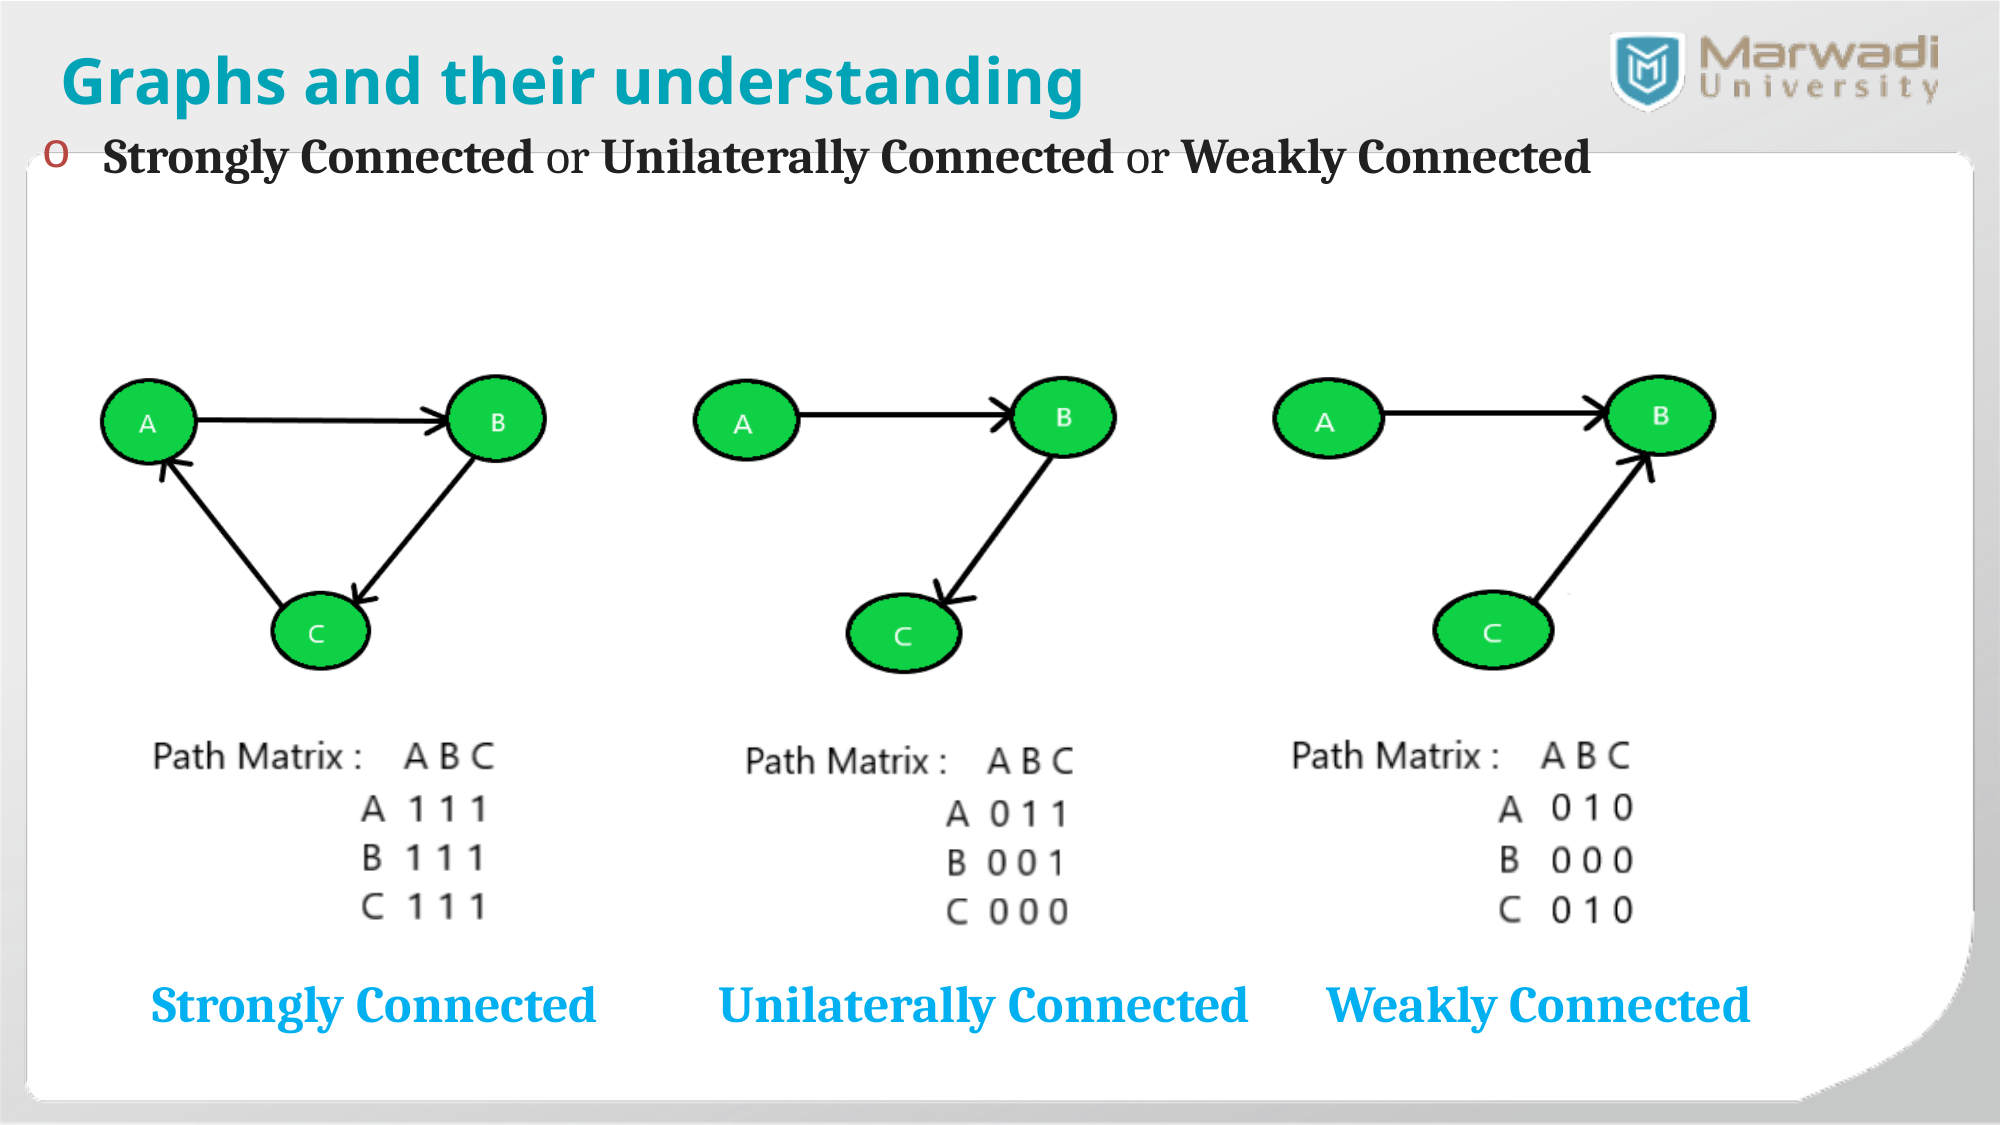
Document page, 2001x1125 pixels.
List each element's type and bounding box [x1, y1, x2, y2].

picture [96, 367, 550, 676]
picture [141, 735, 504, 938]
picture [728, 735, 1091, 955]
text_box [0, 0, 2000, 1125]
picture [682, 367, 1136, 676]
picture [1269, 367, 1723, 676]
picture [1283, 735, 1646, 938]
